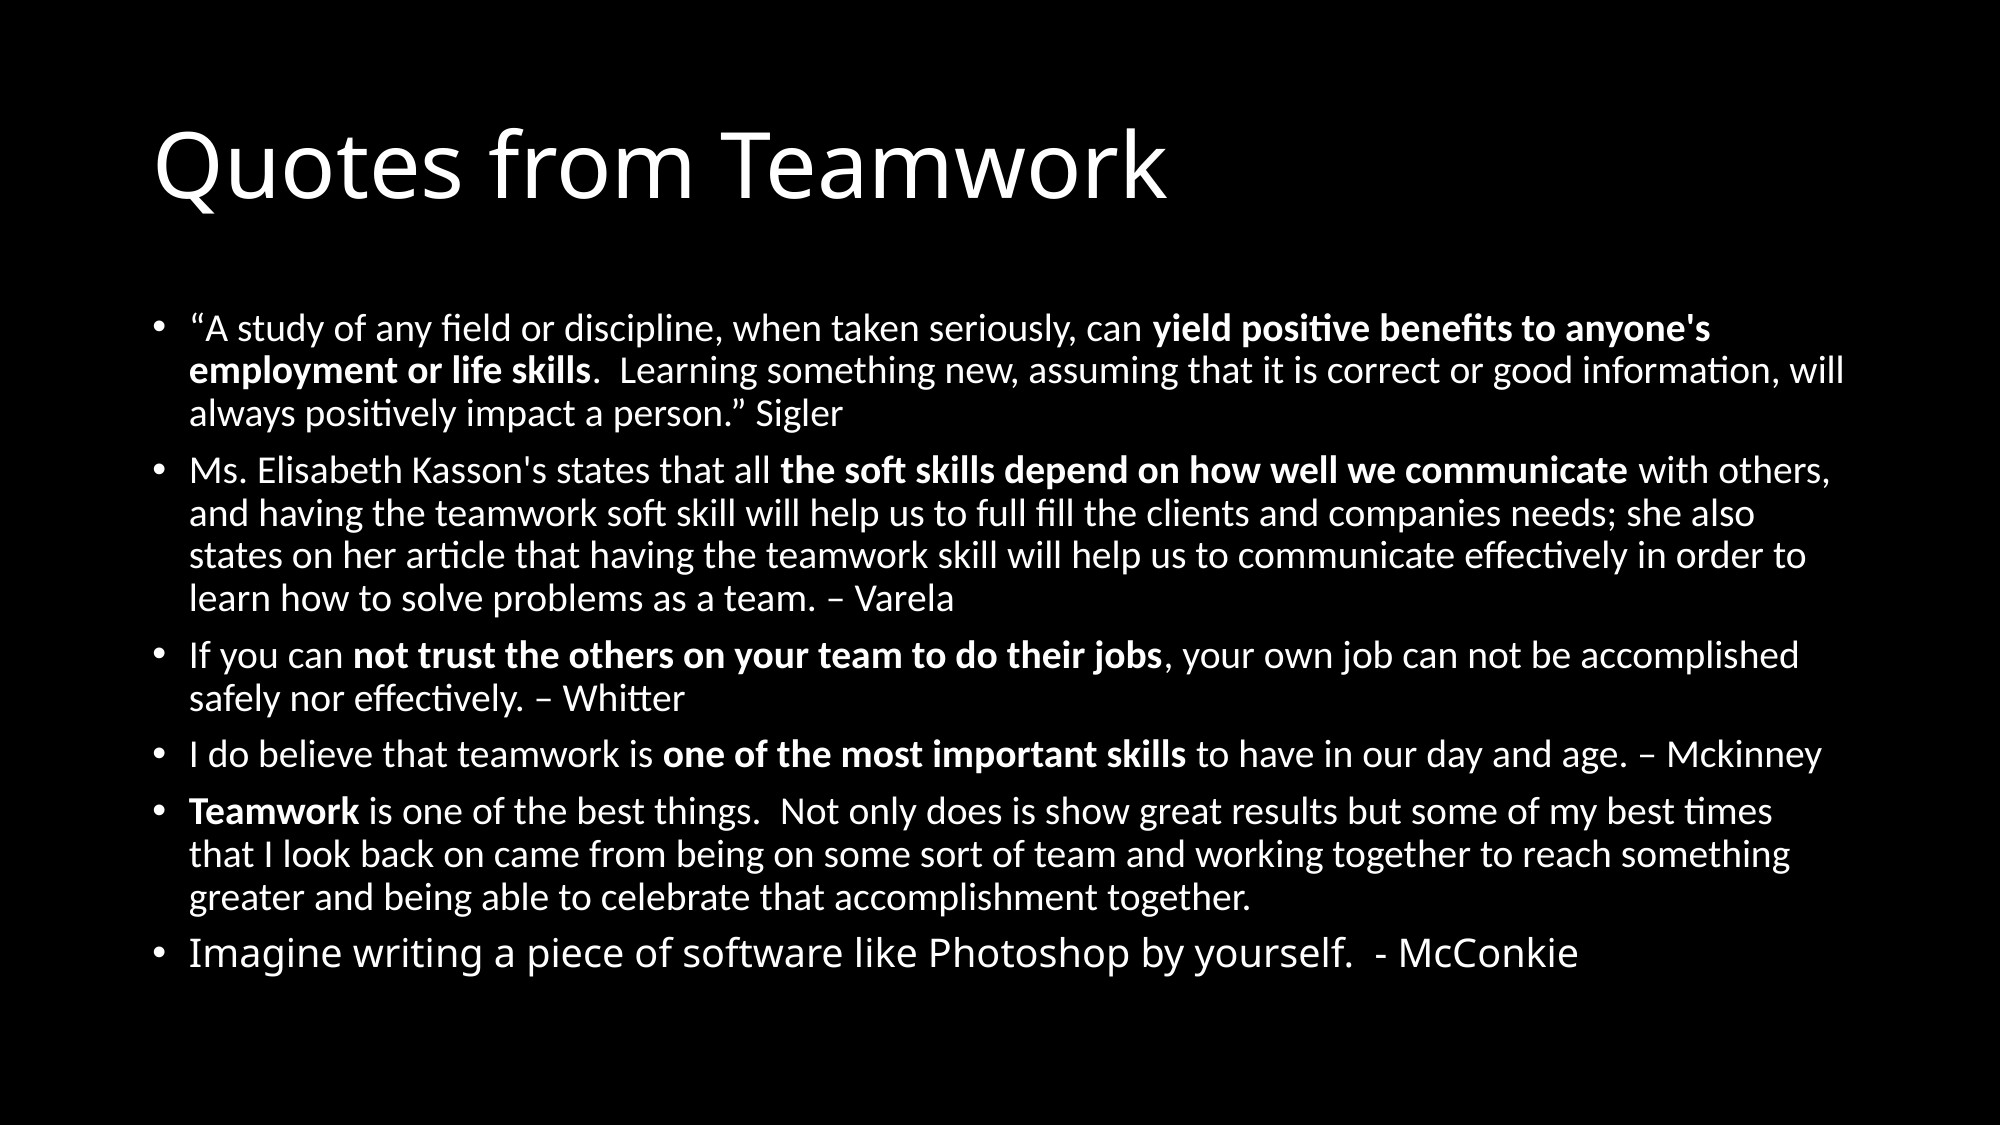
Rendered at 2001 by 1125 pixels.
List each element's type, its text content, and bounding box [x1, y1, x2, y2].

list “A study of any field or discipline, when taken seriously, can yield positive benefits to anyone's employment or life skills. Learning something new, assuming that it is correct or good information, will always positively impact a person.” Sigler Ms. Elisabeth Kasson's states that all the soft skills depend on how well we communicate with others, and having the teamwork soft skill will help us to full fill the clients and companies needs; she also states on her article that having the teamwork skill will help us to communicate effectively in order to learn how to solve problems as a team. – Varela If you can not trust the others on your team to do their jobs, your own job can not be accomplished safely nor effectively. – Whitter I do believe that teamwork is one of the most important skills to have in our day and age. – Mckinney Teamwork is one of the best things. Not only does is show great results but some of my best times that I look back on came from being on some sort of team and working together to reach something greater and being able to celebrate that accomplishment together. Imagine writing a piece of software like Photoshop by yourself. - McConkie [137, 299, 1863, 1014]
title Quotes from Teamwork [137, 59, 1863, 278]
